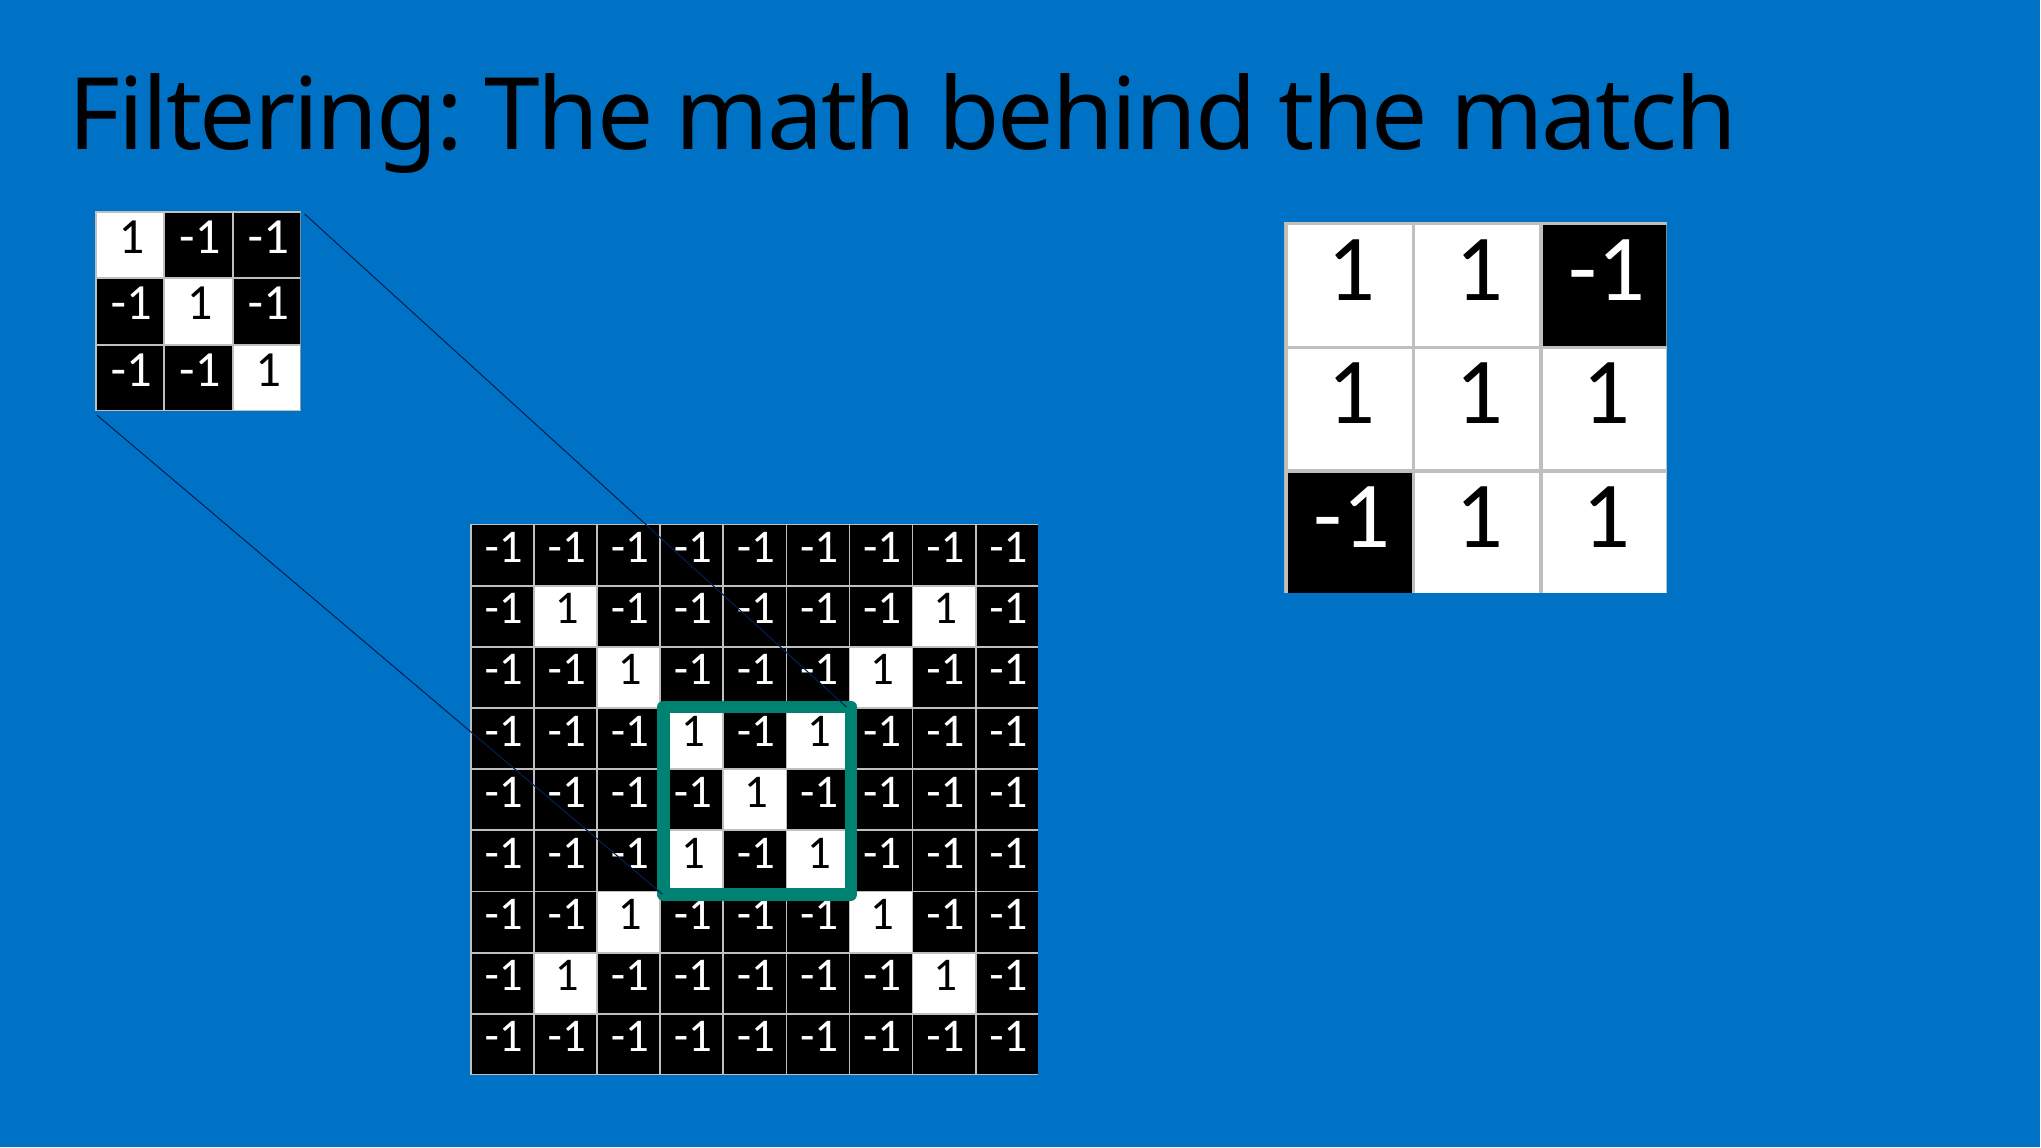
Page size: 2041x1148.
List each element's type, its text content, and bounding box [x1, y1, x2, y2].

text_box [304, 213, 847, 708]
picture [469, 523, 1041, 1077]
picture [1284, 221, 1671, 597]
picture [94, 210, 303, 413]
title Filtering: The math behind the match [45, 48, 1996, 199]
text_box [96, 414, 663, 895]
